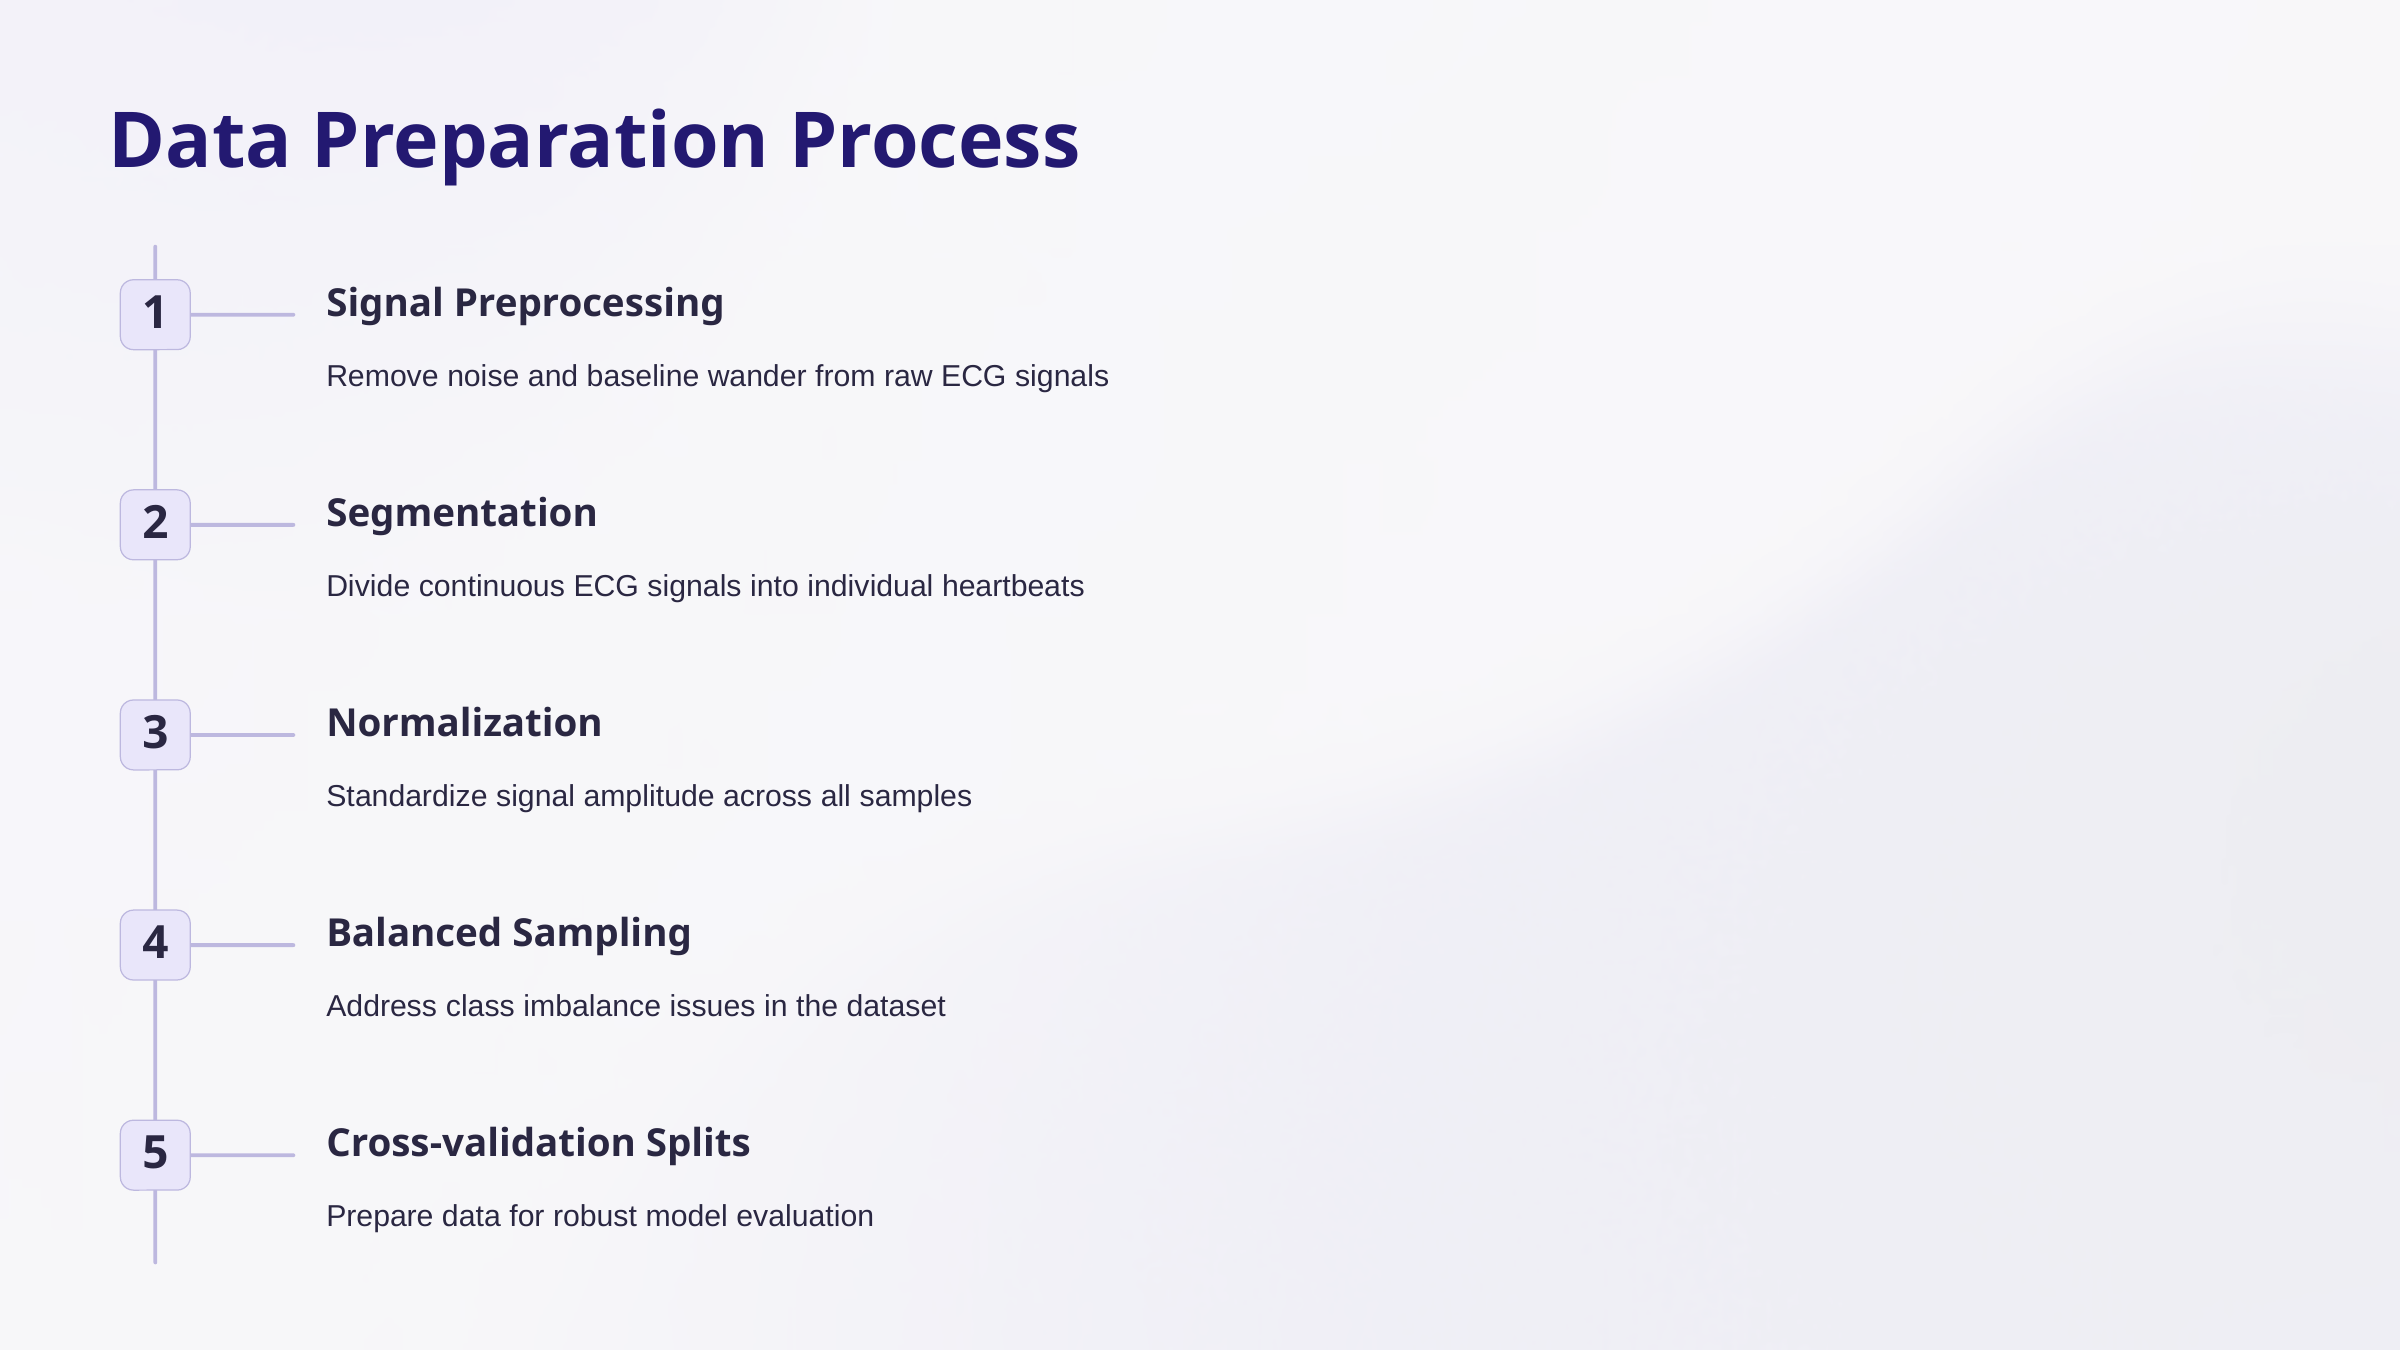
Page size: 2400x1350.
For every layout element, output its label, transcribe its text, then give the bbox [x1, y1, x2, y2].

text_box Signal Preprocessing [326, 275, 715, 325]
text_box 4 [141, 921, 170, 969]
text_box [120, 489, 191, 560]
text_box 3 [142, 711, 169, 759]
text_box [153, 1191, 158, 1265]
text_box Data Preparation Process [108, 85, 1046, 183]
text_box [153, 244, 158, 279]
text_box Divide continuous ECG signals into individual heartbeats [326, 553, 2292, 603]
text_box Segmentation [326, 486, 715, 535]
text_box [120, 699, 191, 770]
text_box 5 [142, 1131, 169, 1179]
text_box [191, 733, 296, 737]
text_box Prepare data for robust model evaluation [326, 1183, 2292, 1234]
text_box [153, 980, 158, 1120]
text_box [153, 350, 158, 489]
text_box Cross-validation Splits [326, 1116, 740, 1165]
text_box [120, 1120, 191, 1191]
text_box [191, 943, 296, 948]
text_box [153, 560, 158, 699]
text_box [120, 910, 191, 981]
text_box Address class imbalance issues in the dataset [326, 973, 2292, 1024]
text_box [191, 312, 296, 317]
text_box Normalization [326, 696, 715, 745]
text_box [153, 770, 158, 910]
text_box [120, 279, 191, 350]
text_box Standardize signal amplitude across all samples [326, 763, 2292, 813]
text_box 1 [146, 291, 165, 338]
text_box 2 [141, 501, 169, 549]
text_box Balanced Sampling [326, 906, 715, 955]
text_box Remove noise and baseline wander from raw ECG signals [326, 343, 2292, 393]
text_box [191, 1153, 296, 1158]
text_box [191, 522, 296, 527]
